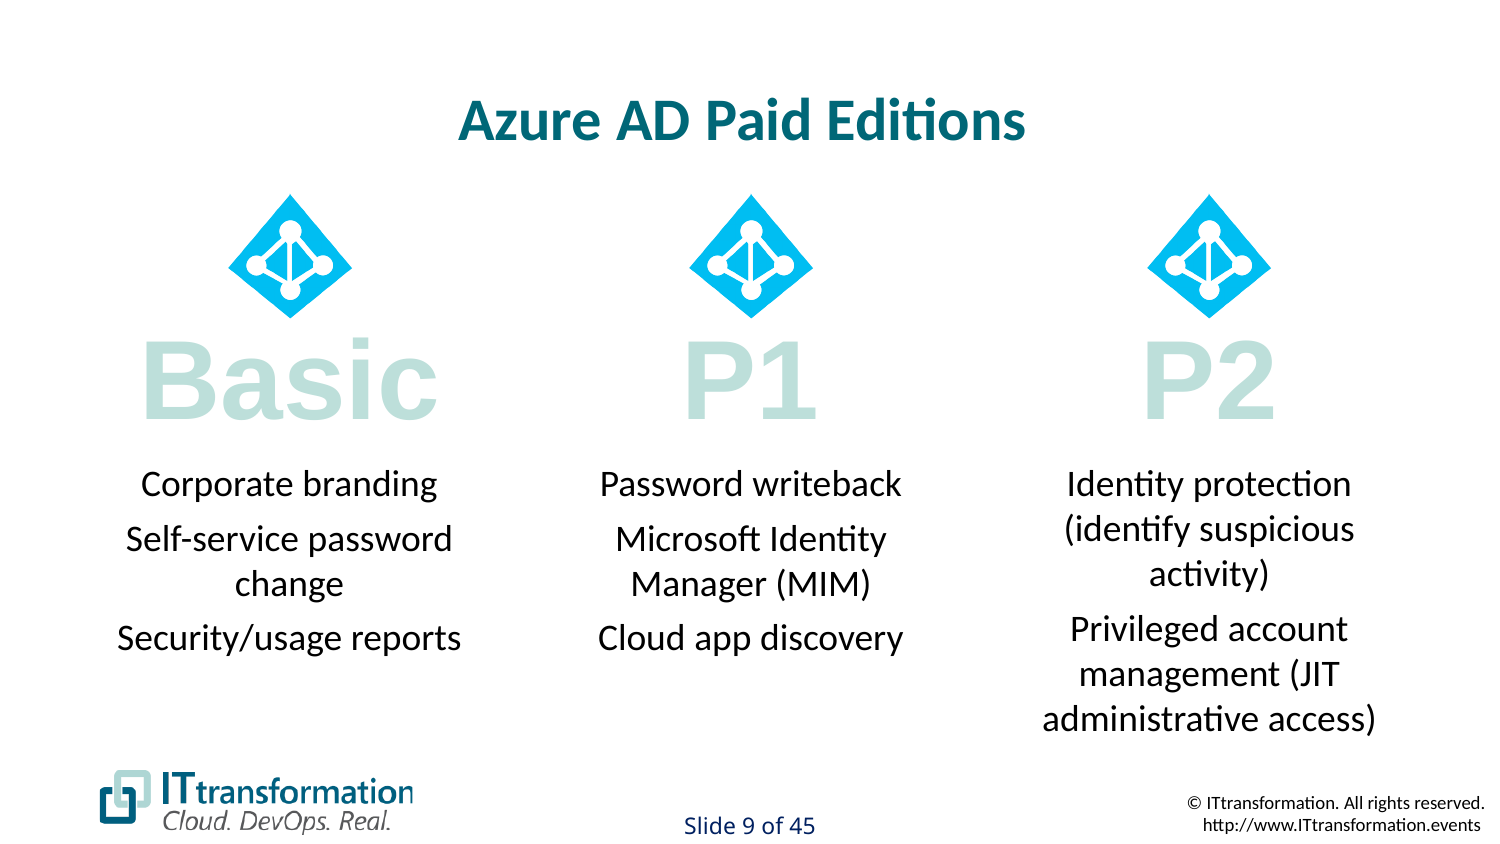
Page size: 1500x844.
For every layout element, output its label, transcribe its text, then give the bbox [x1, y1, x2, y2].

text_box Basic [0, 299, 616, 450]
picture [99, 770, 413, 835]
list Password writeback Microsoft Identity Manager (MIM) Cloud app discovery [548, 459, 955, 612]
text_box P1 [616, 299, 884, 450]
picture [1166, 221, 1251, 299]
title Azure AD Paid Editions [86, 72, 1414, 127]
picture [227, 193, 353, 319]
text_box © ITtransformation. All rights reserved. http://www.ITtransformation.events [1062, 783, 1500, 843]
picture [1146, 193, 1272, 319]
list Corporate branding Self-service password change Security/usage reports [86, 459, 493, 612]
list Identity protection (identify suspicious activity) Privileged account management (JIT administrative access) [1006, 459, 1413, 612]
picture [688, 193, 814, 319]
picture [247, 221, 332, 299]
text_box P2 [1076, 299, 1343, 450]
picture [708, 221, 793, 299]
